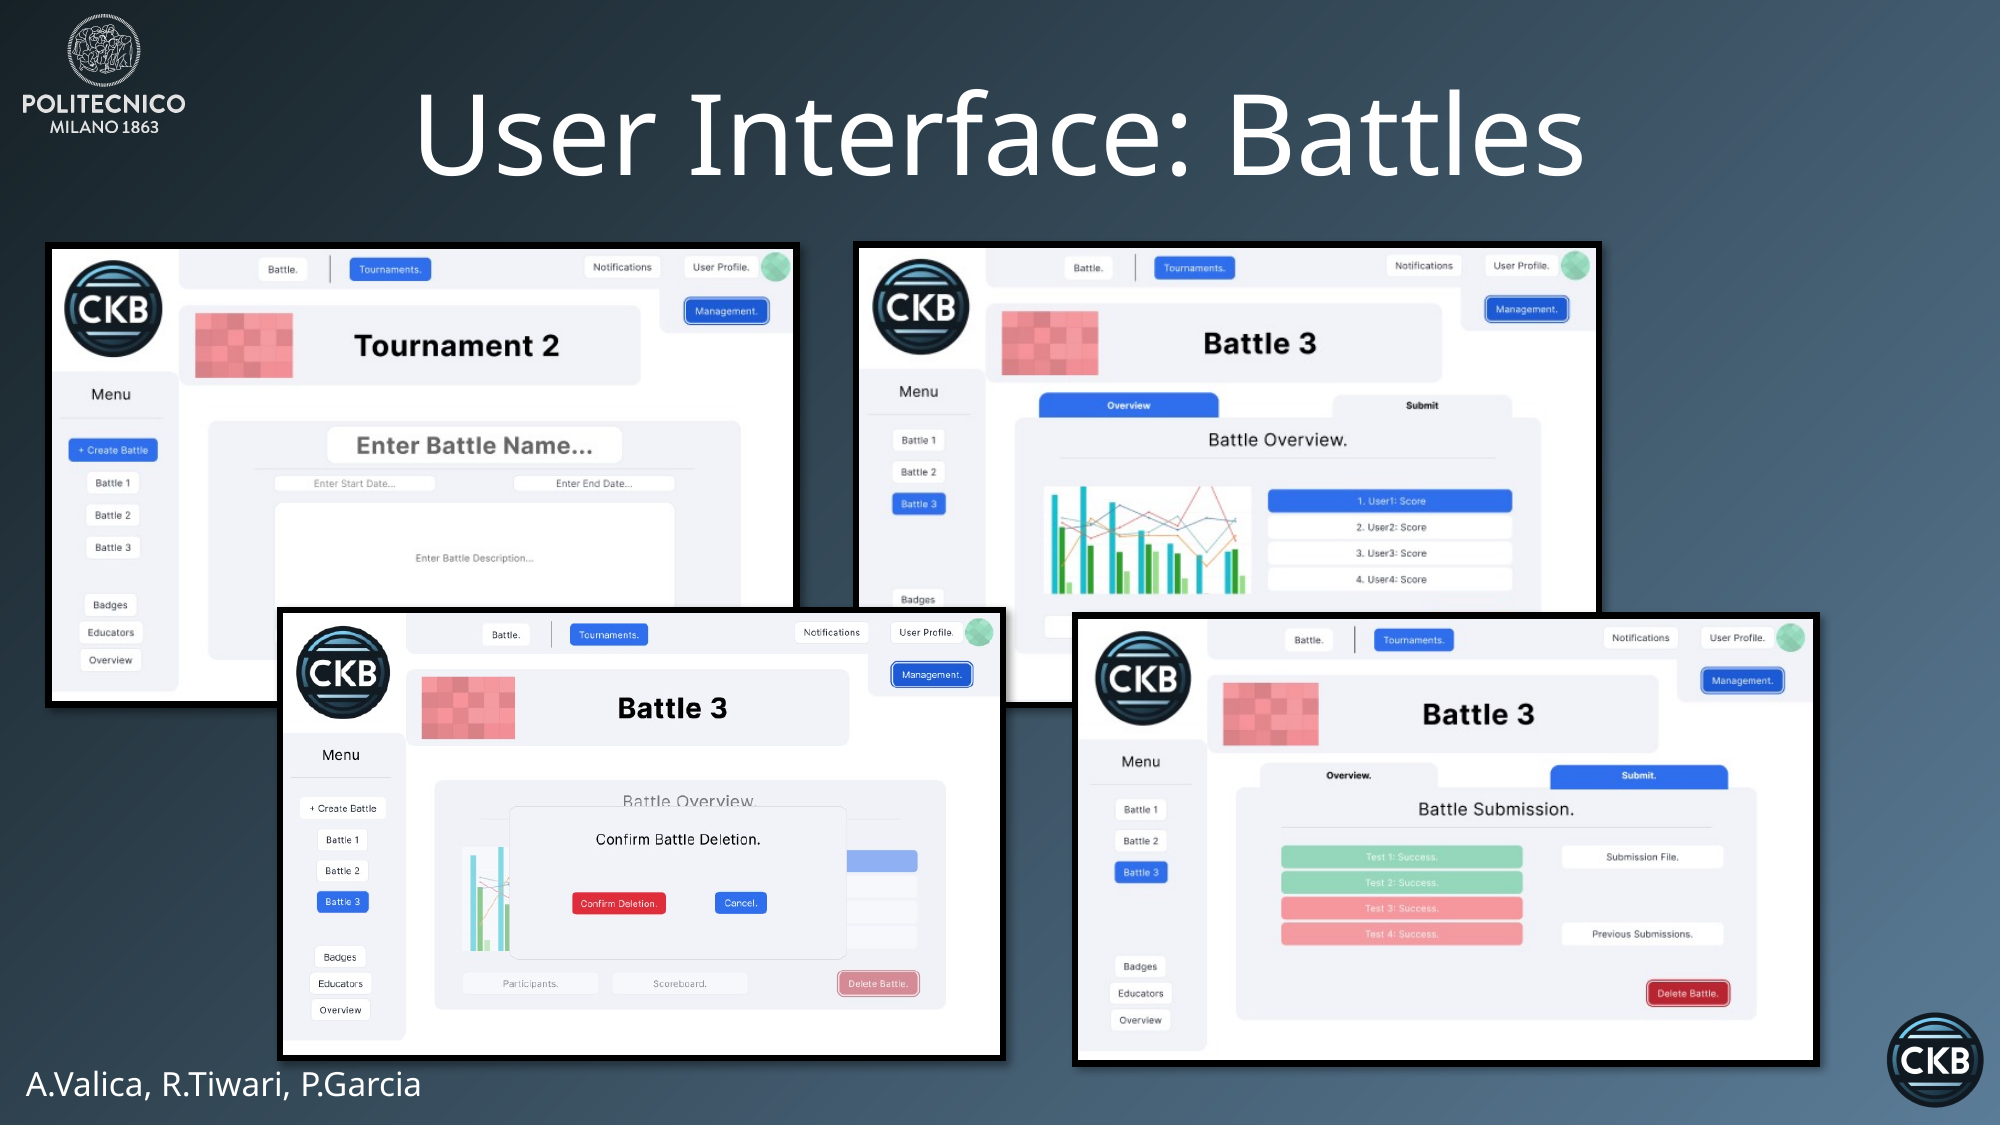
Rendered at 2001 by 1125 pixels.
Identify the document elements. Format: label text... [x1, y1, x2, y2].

text_box A.Valica, R.Tiwari, P.Garcia [10, 1055, 439, 1111]
picture [23, 14, 185, 133]
text_box [1869, 994, 2000, 1125]
picture [51, 247, 1814, 1061]
text_box User Interface: Battles [396, 55, 1604, 206]
